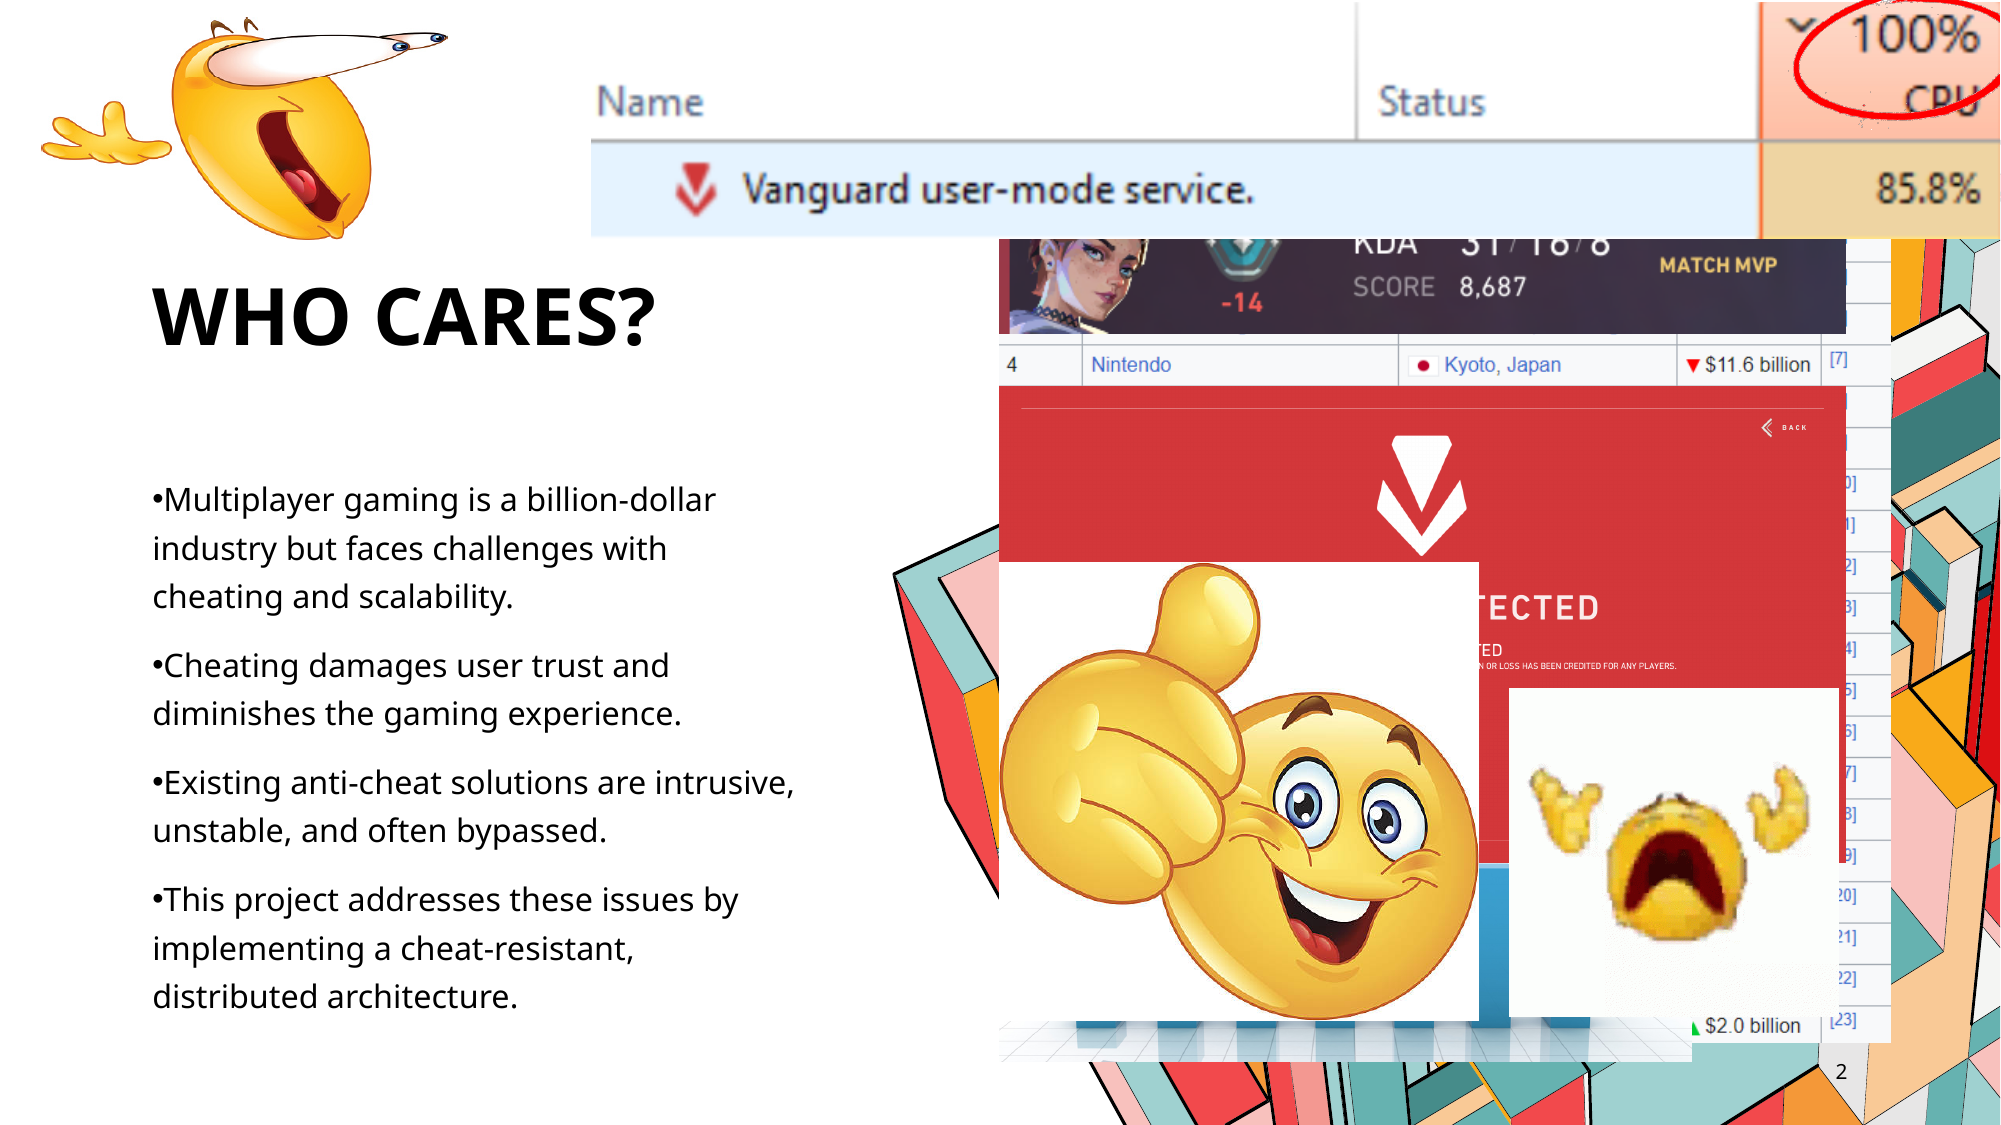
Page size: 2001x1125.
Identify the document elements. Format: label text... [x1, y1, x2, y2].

title Who cares? [137, 211, 813, 429]
picture [591, 0, 2000, 1062]
slide_number 2 [1412, 1043, 1863, 1103]
list Multiplayer gaming is a billion-dollar industry but faces challenges with cheating and scalability. Cheating damages user trust and diminishes the gaming experience. Existing anti-cheat solutions are intrusive, unstable, and often bypassed. This project addresses these issues by implementing a cheat-resistant, distributed architecture. [137, 461, 813, 1027]
picture [41, 17, 448, 240]
